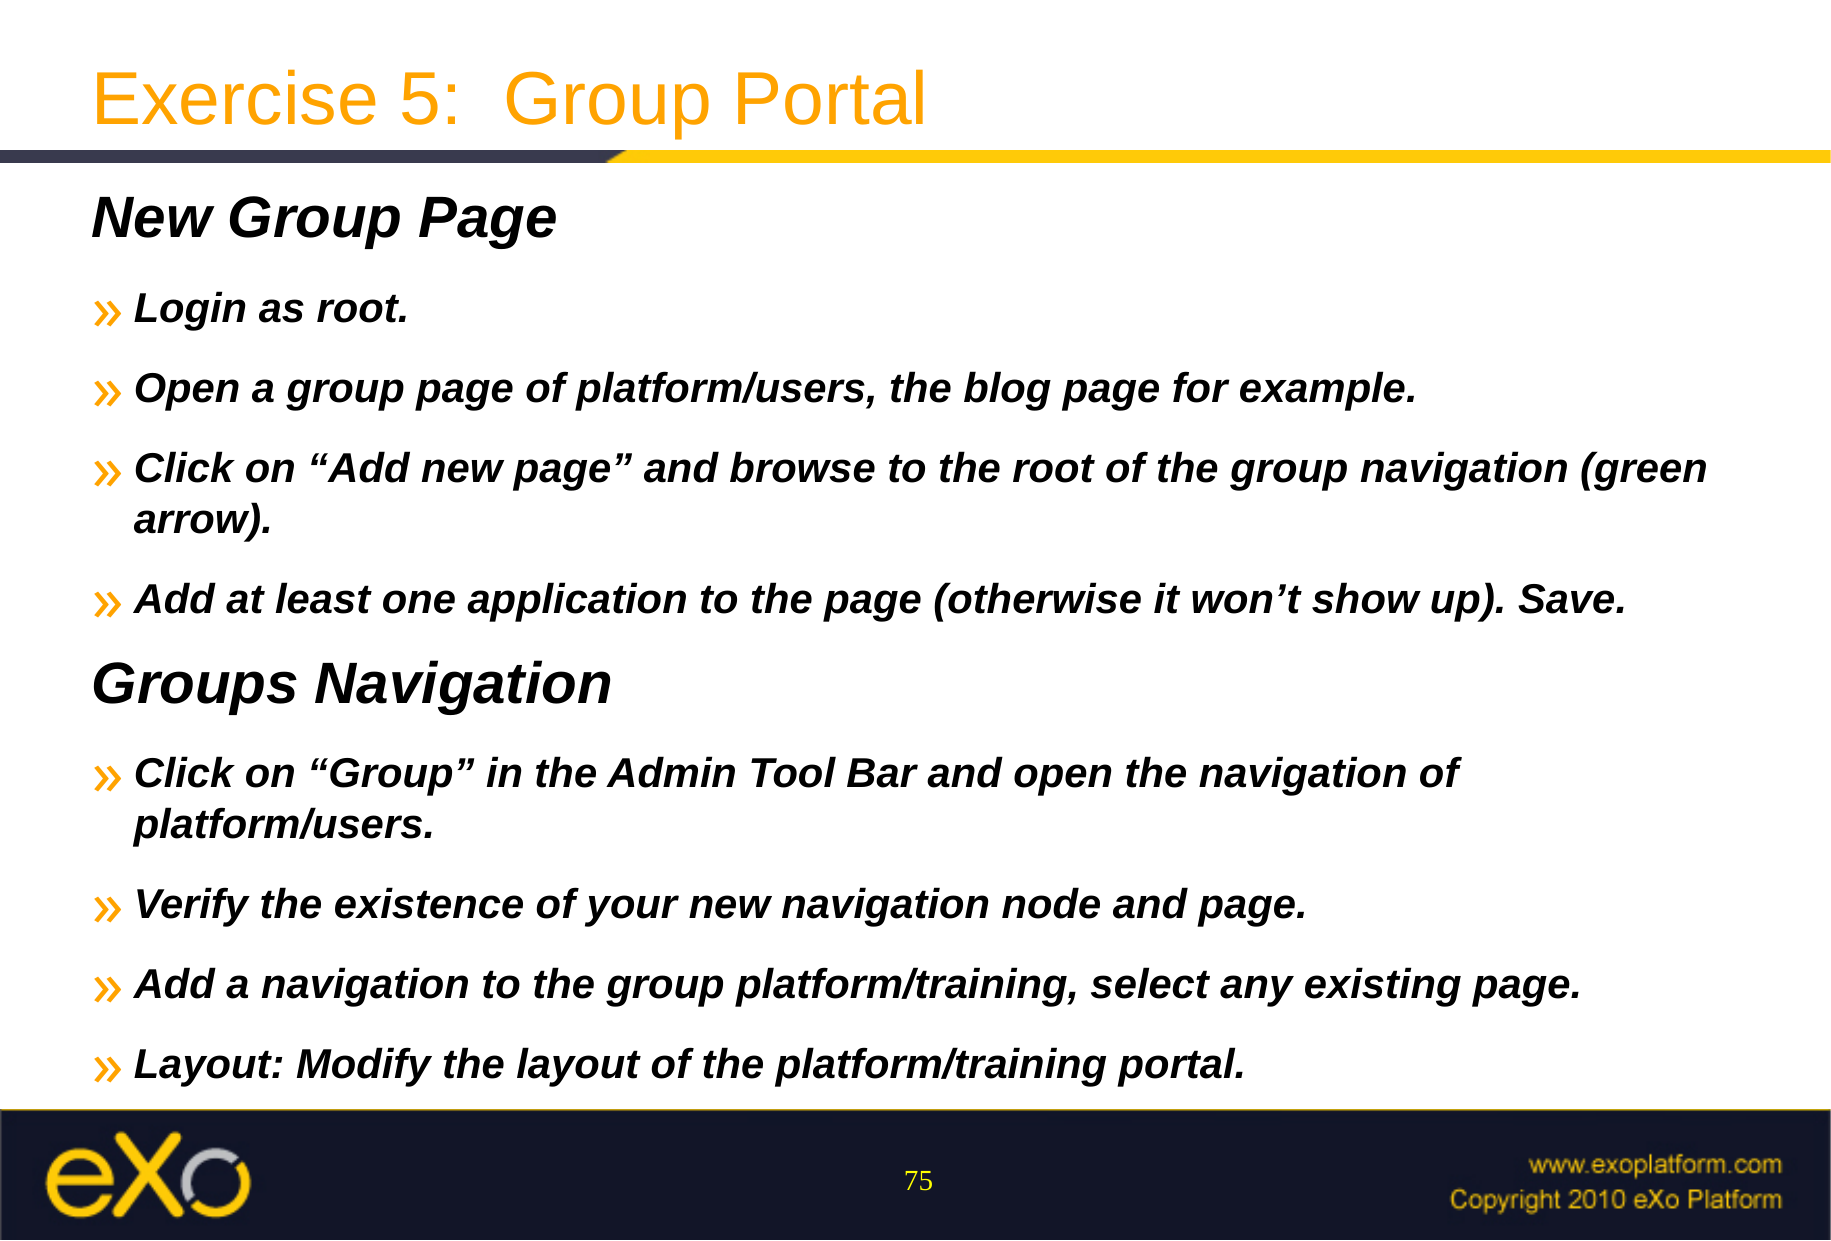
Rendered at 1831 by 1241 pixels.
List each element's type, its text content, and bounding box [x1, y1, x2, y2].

picture [0, 150, 1831, 163]
text_box New Group Page Login as root. Open a group page of platform/users, the blog page for example. Click on “Add new page” and browse to the root of the group navigation (green arrow). Add at least one application to the page (otherwise it won’t show up). Save. Groups Navigation Click on “Group” in the Admin Tool Bar and open the navigation of platform/users. Verify the existence of your new navigation node and page. Add a navigation to the group platform/training, select any existing page. Layout: Modify the layout of the platform/training portal. [91, 186, 1739, 1024]
text_box Exercise 5: Group Portal [91, 49, 1739, 151]
picture [0, 1109, 1831, 1240]
